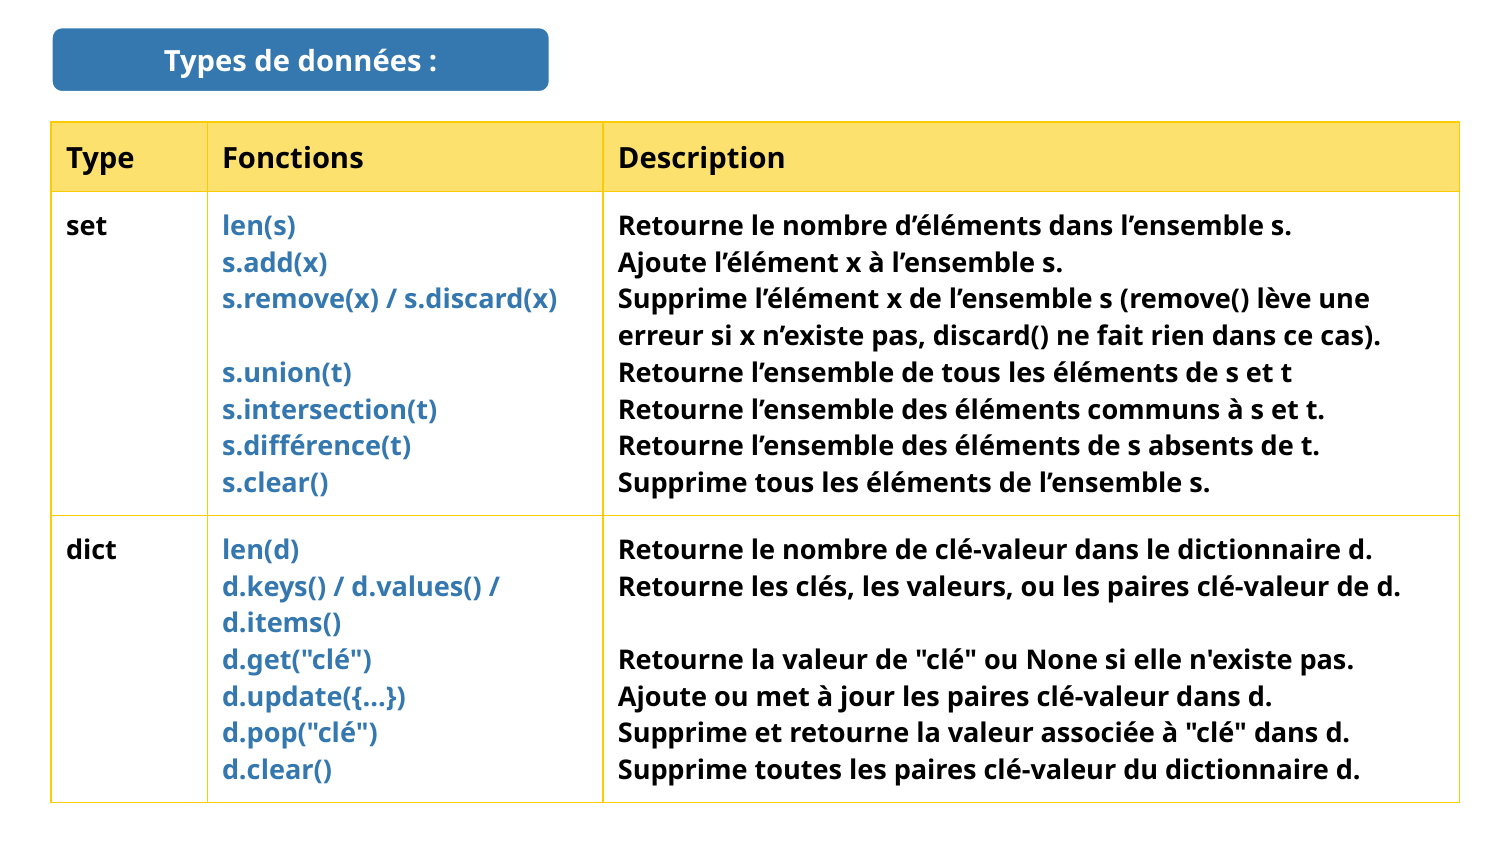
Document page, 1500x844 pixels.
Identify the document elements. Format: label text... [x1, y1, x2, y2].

text_box Types de données : [51, 26, 551, 93]
table_cell Retourne le nombre de clé-valeur dans le dictionnaire d. Retourne les clés, les valeurs, ou les paires clé-valeur de d. Retourne la valeur de "clé" ou None si elle n'existe pas. Ajoute ou met à jour les paires clé-valeur dans d. Supprime et retourne la valeur associée à "clé" dans d. Supprime toutes les paires clé-valeur du dictionnaire d. [604, 516, 1459, 802]
table_cell len(d) d.keys() / d.values() / d.items() d.get("clé") d.update({...}) d.pop("clé") d.clear() [208, 516, 602, 802]
table_header Description [604, 123, 1459, 191]
table_cell Retourne le nombre d’éléments dans l’ensemble s. Ajoute l’élément x à l’ensemble s. Supprime l’élément x de l’ensemble s (remove() lève une erreur si x n’existe pas, discard() ne fait rien dans ce cas). Retourne l’ensemble de tous les éléments de s et t Retourne l’ensemble des éléments communs à s et t. Retourne l’ensemble des éléments de s absents de t. Supprime tous les éléments de l’ensemble s. [604, 192, 1459, 515]
table_cell set [52, 192, 207, 515]
table_header Fonctions [208, 123, 602, 191]
table_header Type [52, 123, 207, 191]
table_cell len(s) s.add(x) s.remove(x) / s.discard(x) s.union(t) s.intersection(t) s.différence(t) s.clear() [208, 192, 602, 515]
table_cell dict [52, 516, 207, 802]
